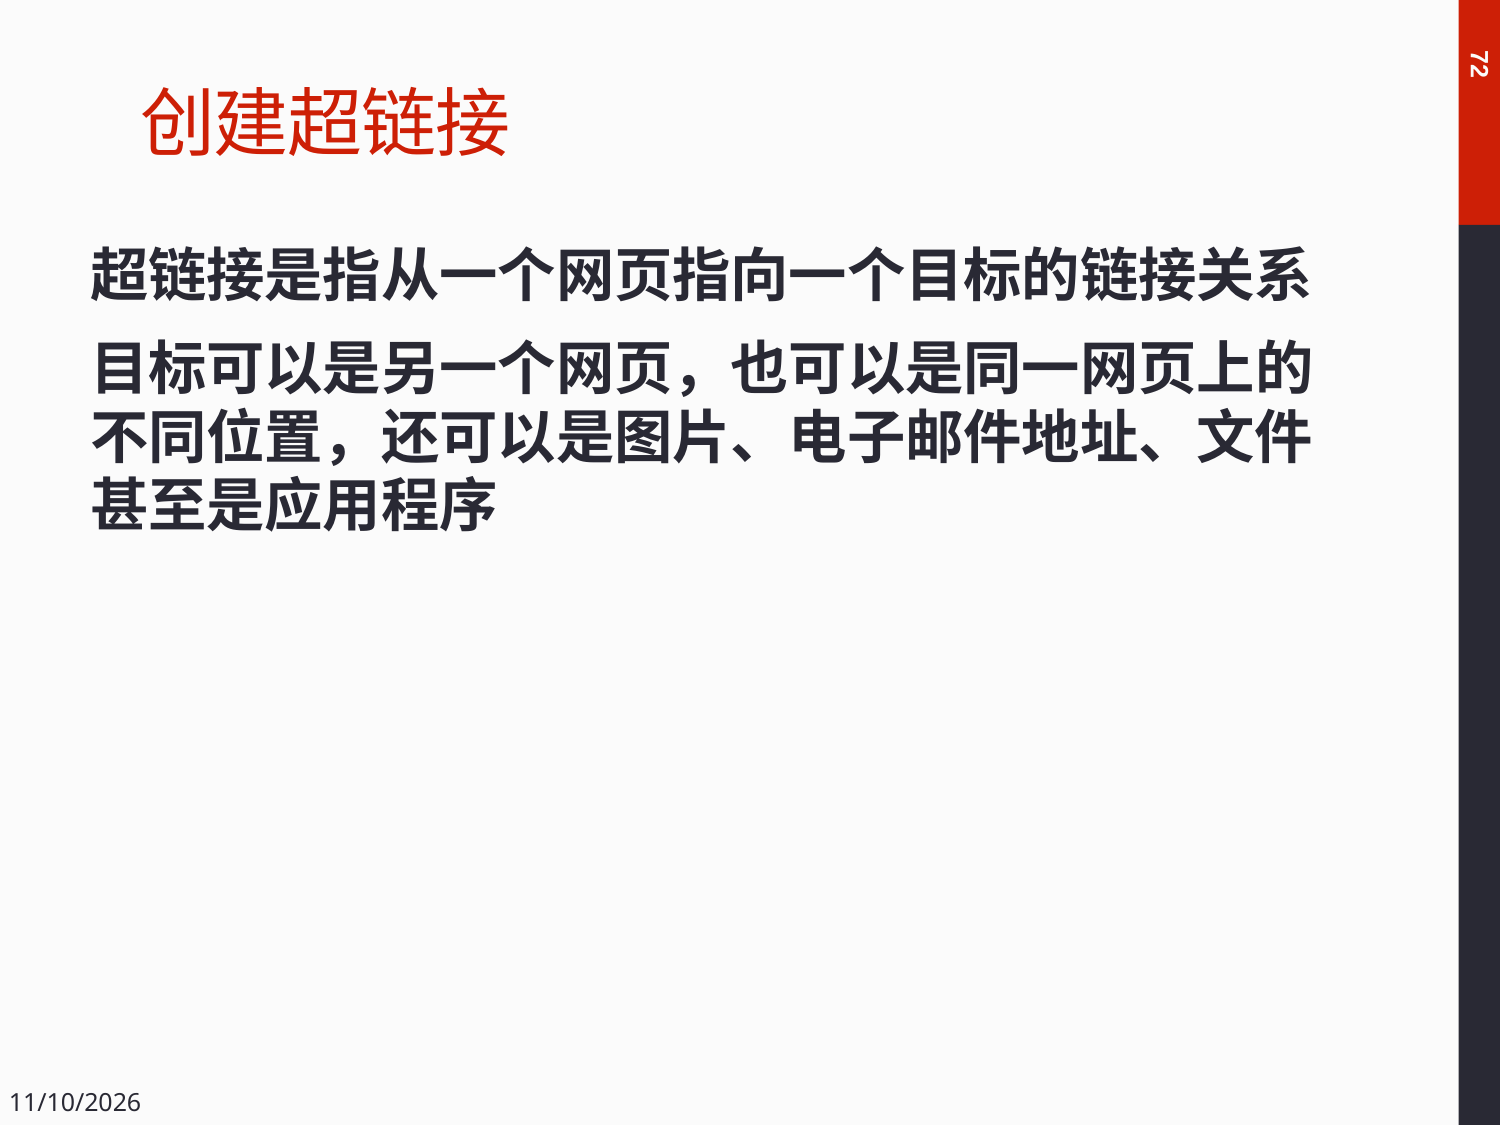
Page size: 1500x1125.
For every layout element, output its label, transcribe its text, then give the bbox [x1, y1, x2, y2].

title 创建超链接 [75, 24, 1282, 173]
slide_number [0, 1070, 183, 1121]
slide_number 72 [1450, 15, 1500, 114]
list 超链接是指从一个网页指向一个目标的链接关系 目标可以是另一个网页，也可以是同一网页上的不同位置，还可以是图片、电子邮件地址、文件甚至是应用程序 [75, 231, 1365, 1024]
